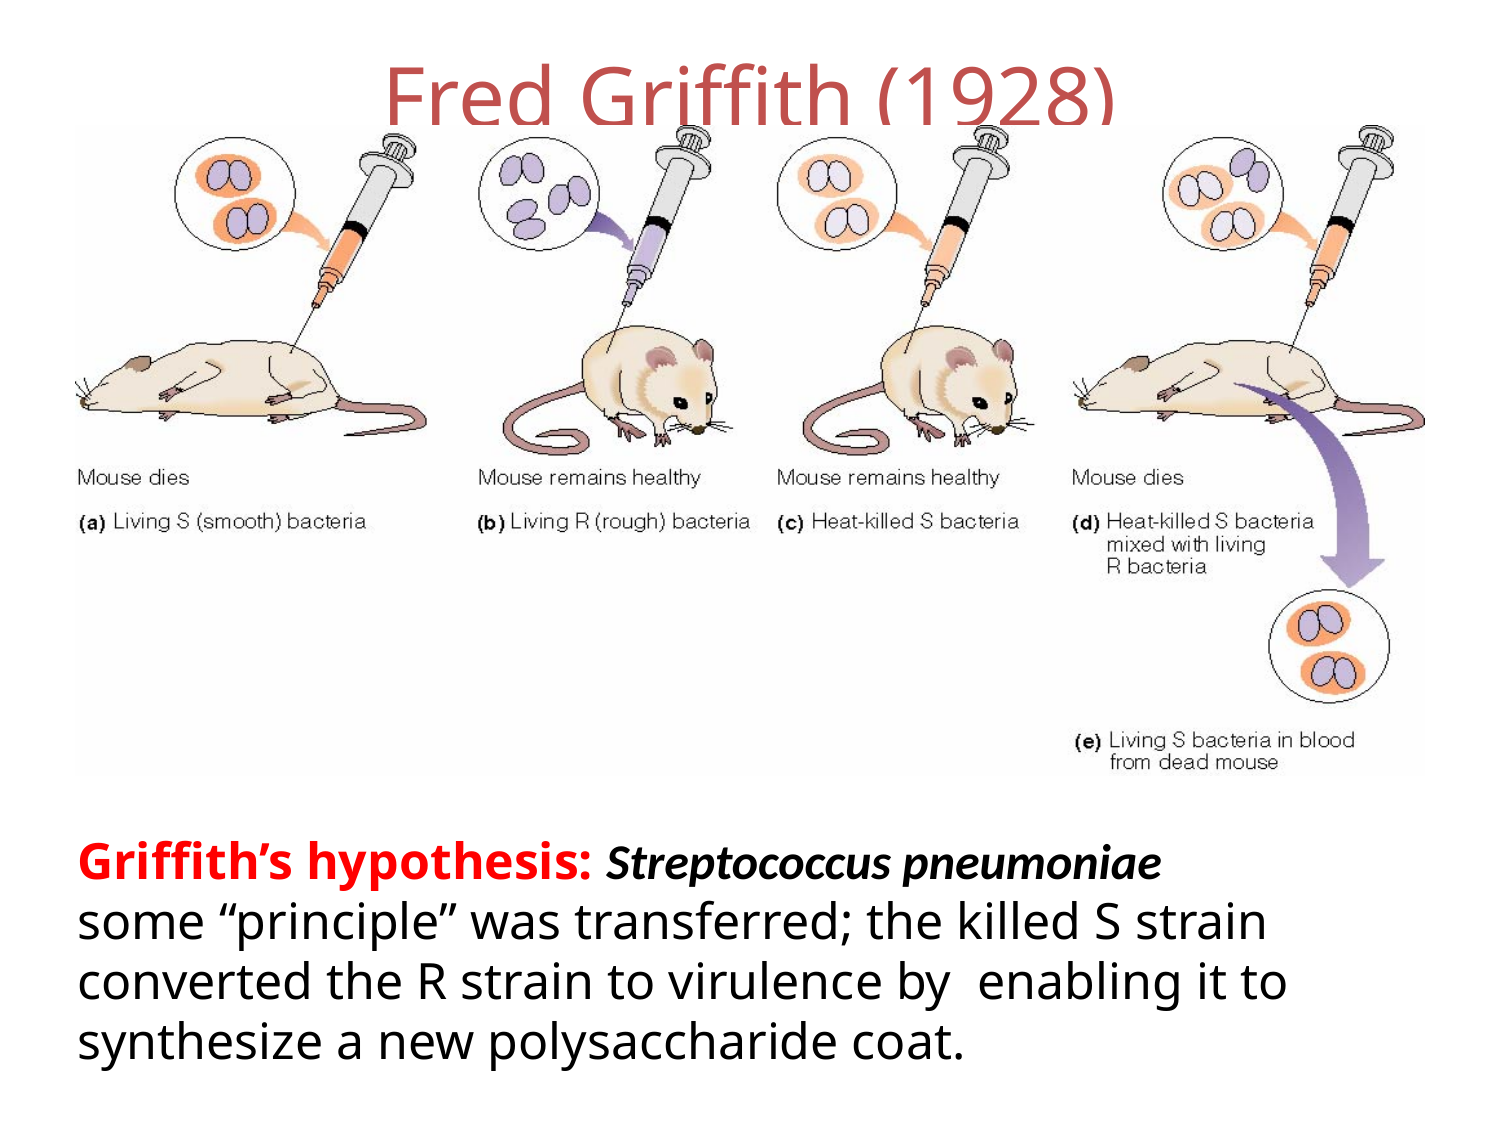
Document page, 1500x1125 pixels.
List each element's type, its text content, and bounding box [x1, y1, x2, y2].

picture [74, 125, 1426, 776]
text_box Griffith’s hypothesis: Streptococcus pneumoniae some “principle” was transferred; the killed S strain converted the R strain to virulence by enabling it to synthesize a new polysaccharide coat. [62, 822, 1500, 1077]
title Fred Griffith (1928) [75, 0, 1425, 124]
